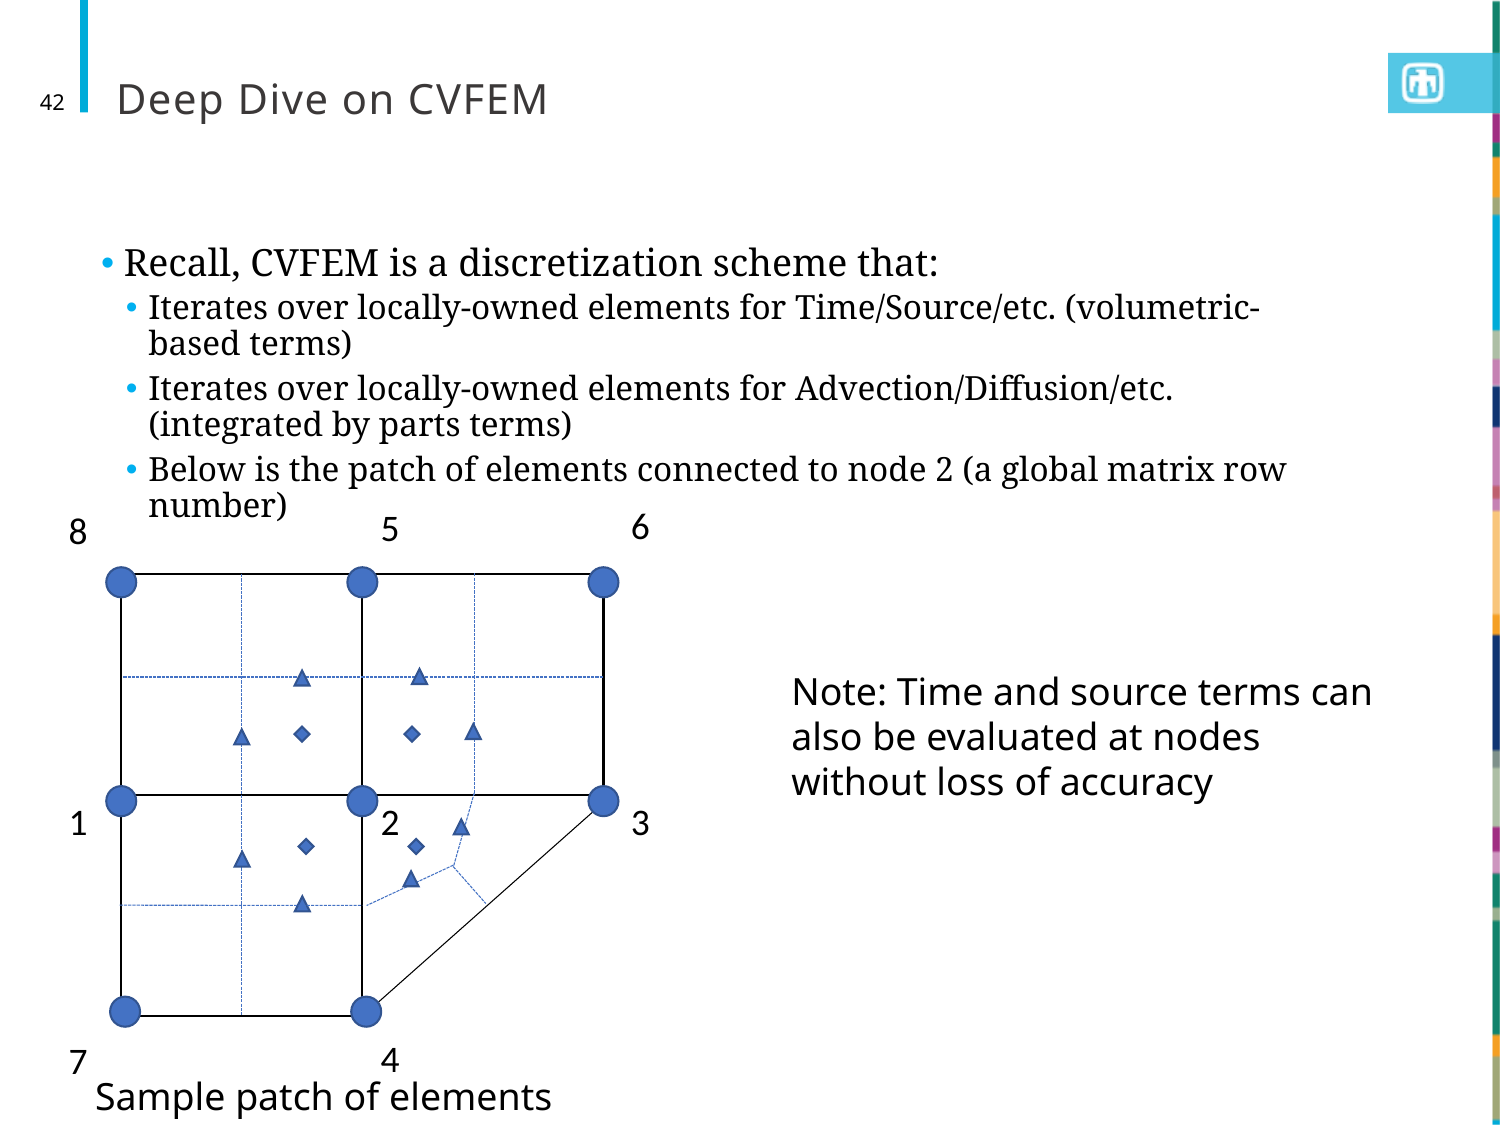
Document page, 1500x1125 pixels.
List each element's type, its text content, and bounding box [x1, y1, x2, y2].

text_box Note: Time and source terms can also be evaluated at nodes without loss of accuracy [776, 660, 1404, 811]
picture [1493, 330, 1499, 1120]
text_box Sample patch of elements [80, 1098, 568, 1125]
list Recall, CVFEM is a discretization scheme that: Iterates over locally-owned elements for Time/Source/etc. (volumetric-based terms) Iterates over locally-owned elements for Advection/Diffusion/etc. (integrated by parts terms) Below is the patch of elements connected to node 2 (a global matrix row number) [101, 236, 1339, 779]
picture [1493, 1, 1500, 215]
title Deep Dive on CVFEM [101, 36, 1339, 131]
slide_number 42 [7, 73, 80, 133]
picture [1401, 62, 1445, 104]
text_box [53, 494, 666, 1092]
